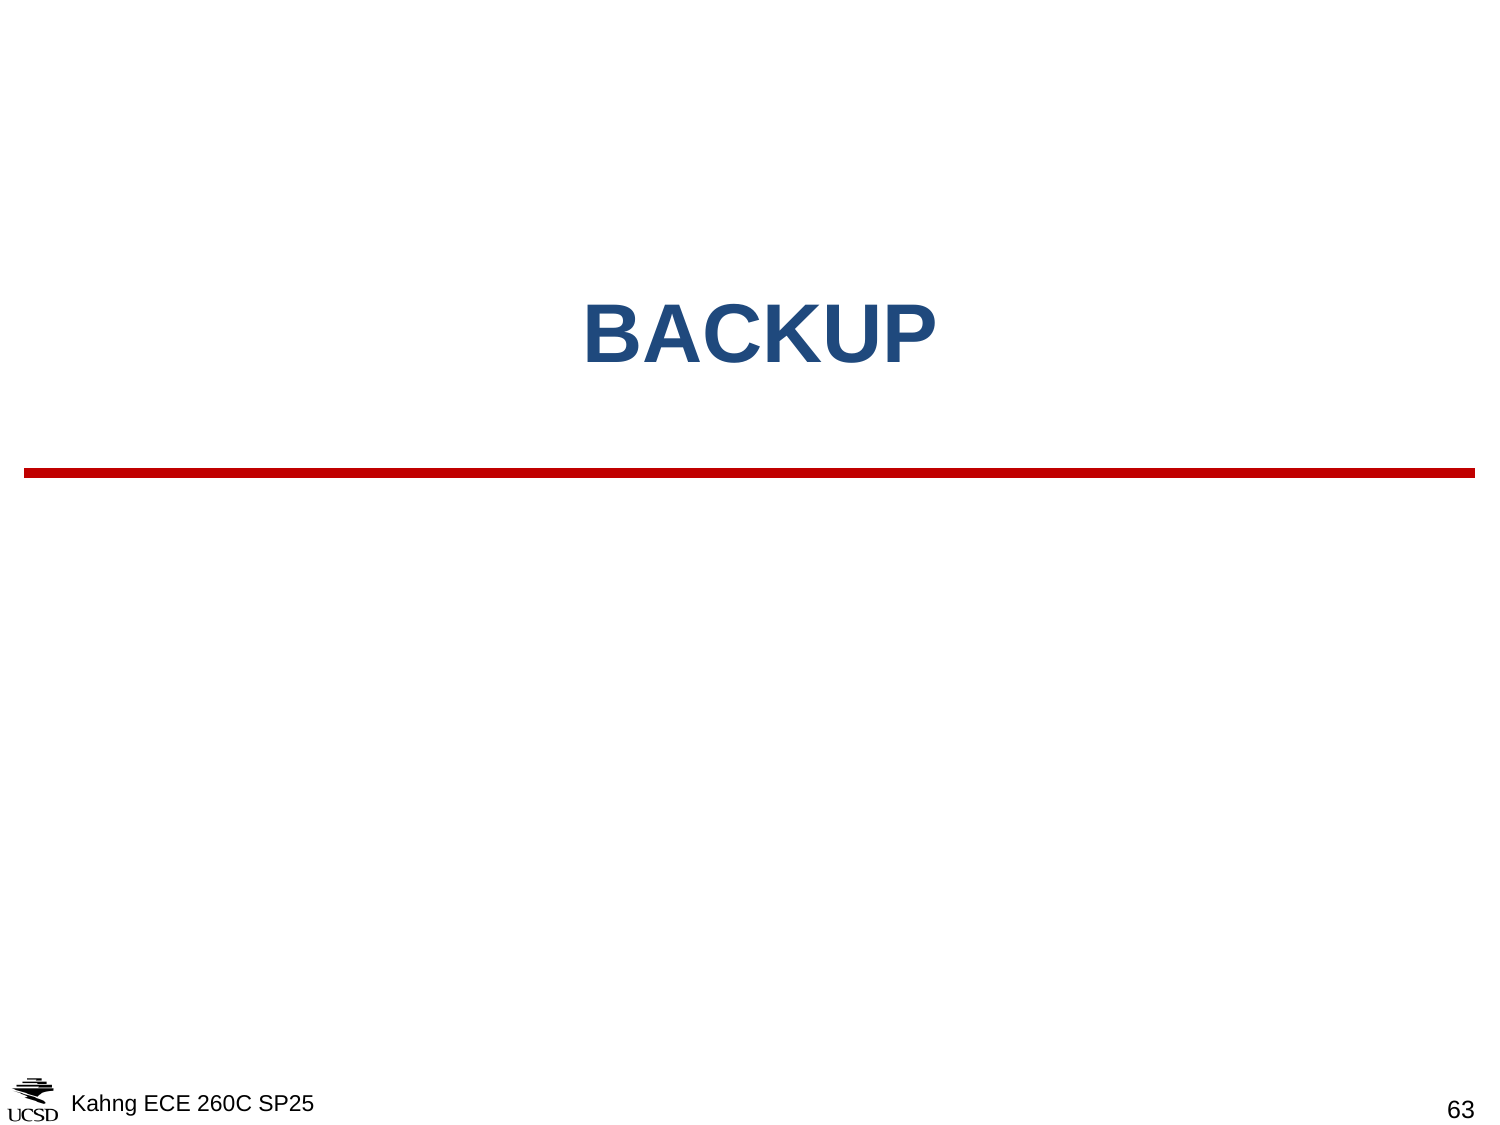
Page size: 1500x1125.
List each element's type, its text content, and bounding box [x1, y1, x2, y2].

title BACKUP [122, 241, 1398, 430]
picture [5, 1074, 60, 1125]
text_box Kahng ECE 260C SP25 [56, 1081, 337, 1122]
